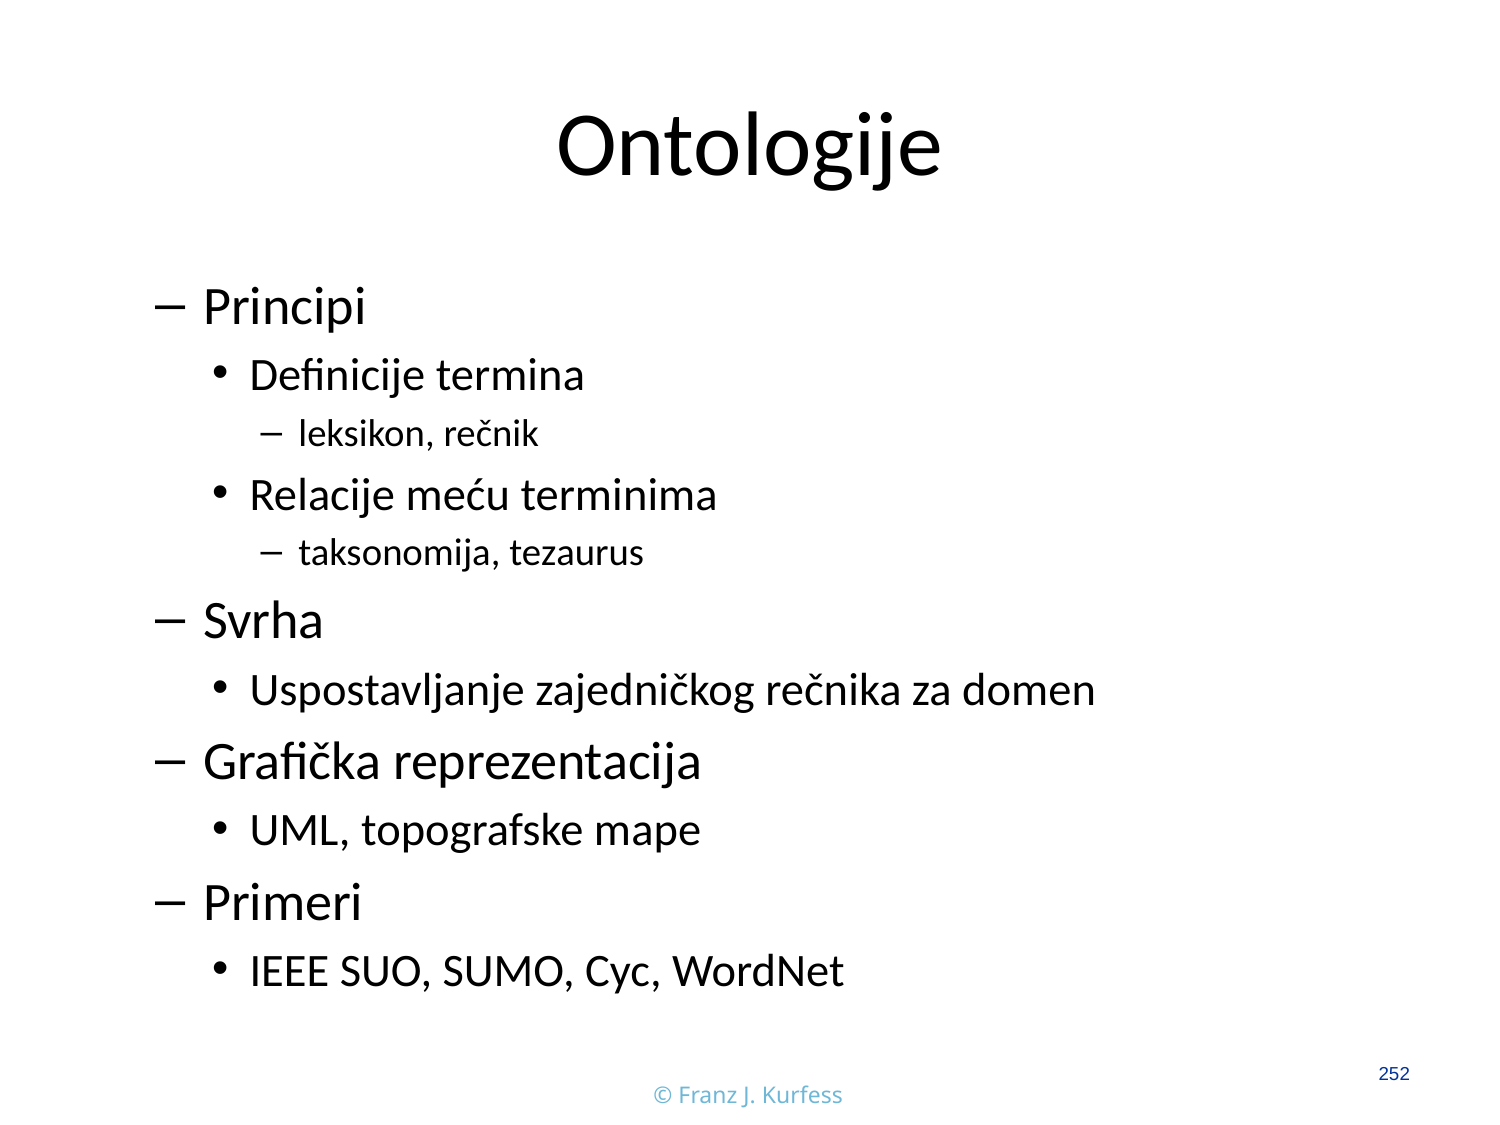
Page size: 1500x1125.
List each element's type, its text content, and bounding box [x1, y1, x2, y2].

title Ontologije [75, 45, 1425, 233]
list Principi Definicije termina leksikon, rečnik Relacije meću terminima taksonomija, tezaurus Svrha Uspostavljanje zajedničkog rečnika za domen Grafička reprezentacija UML, topografske mape Primeri IEEE SUO, SUMO, Cyc, WordNet [75, 262, 1425, 1005]
text_box © Franz J. Kurfess [503, 1074, 993, 1115]
slide_number 252 [1074, 1042, 1425, 1103]
